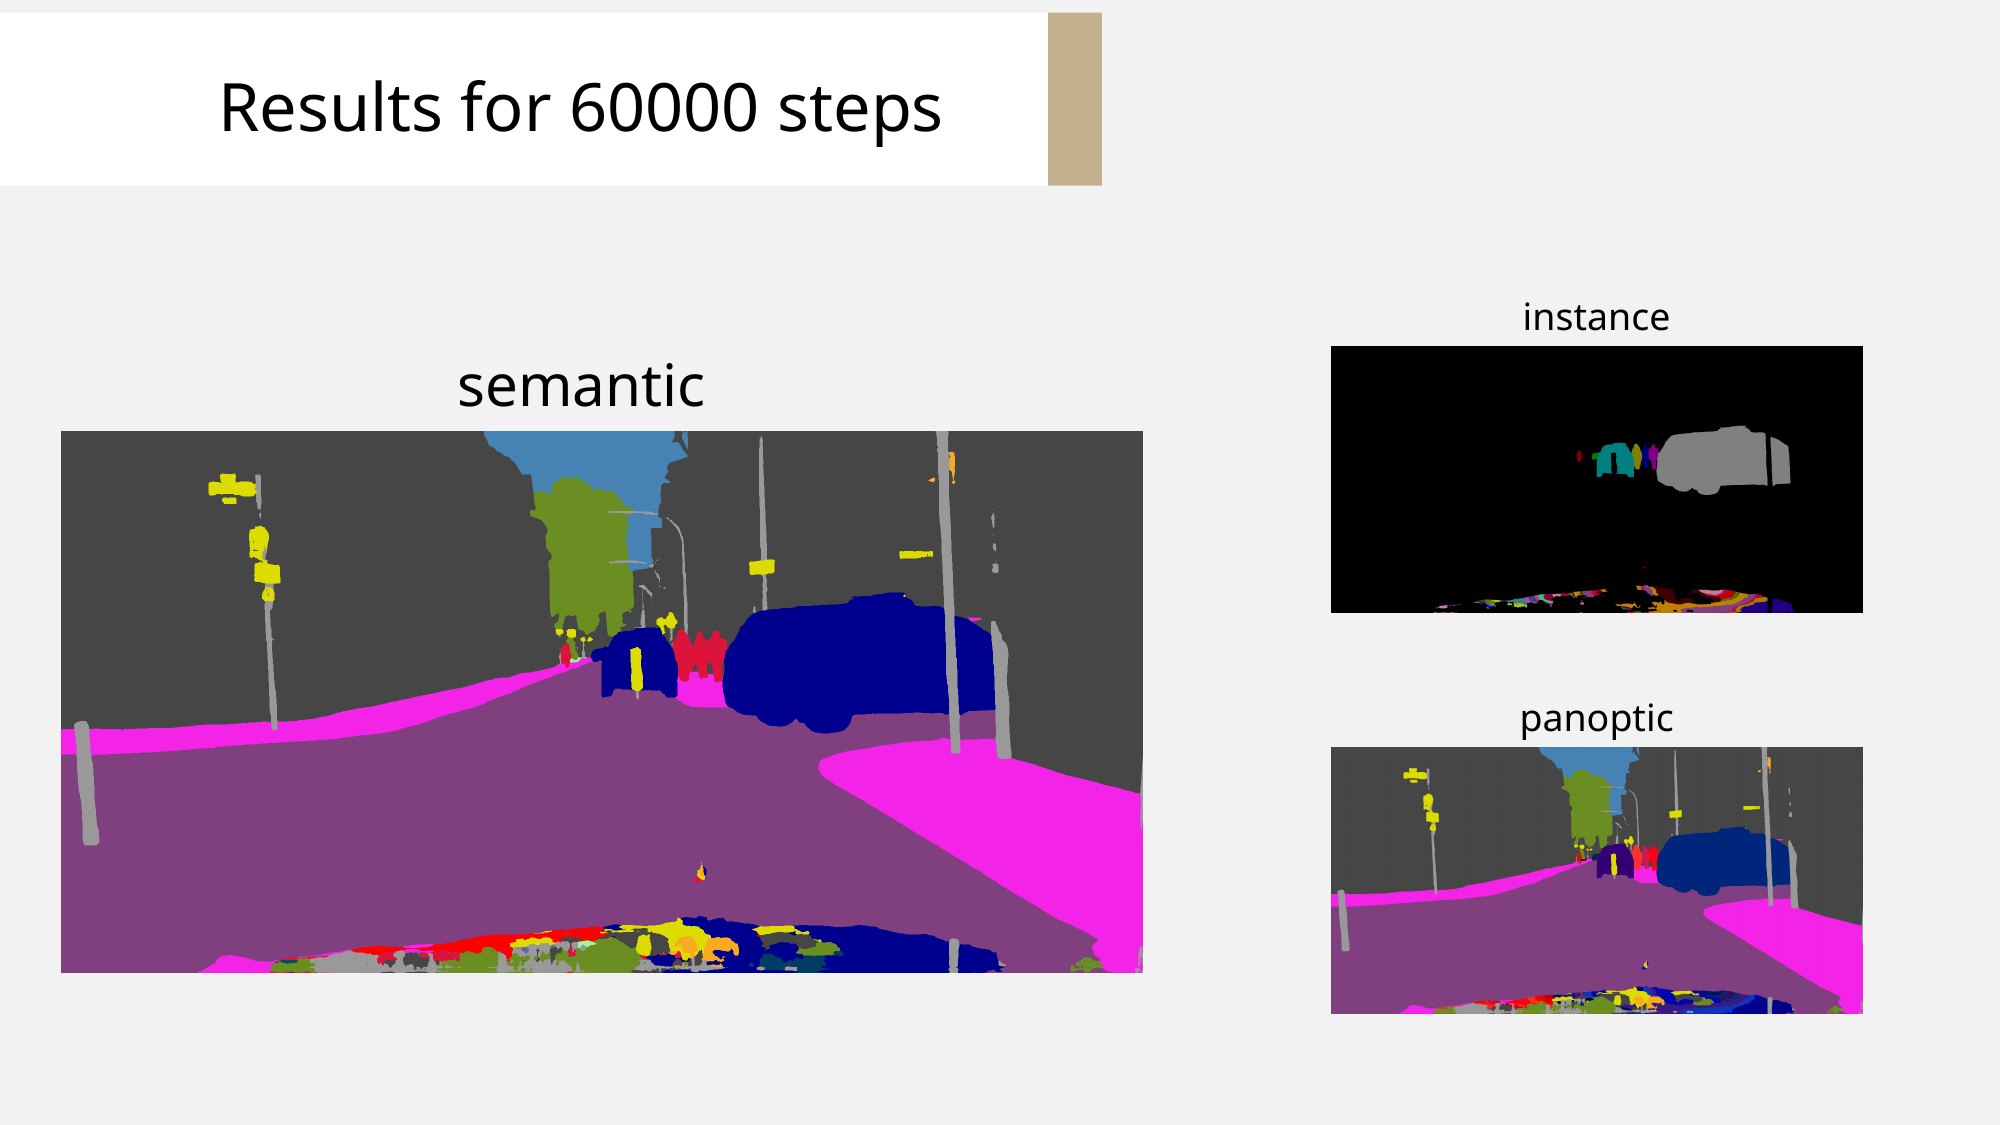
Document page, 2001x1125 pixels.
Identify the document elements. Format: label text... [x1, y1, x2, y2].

picture [61, 431, 1143, 973]
text_box panoptic [1460, 687, 1733, 747]
picture [1331, 346, 1863, 613]
picture [1331, 747, 1863, 1014]
text_box instance [1460, 285, 1733, 346]
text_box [0, 12, 1102, 186]
text_box semantic [377, 340, 785, 431]
